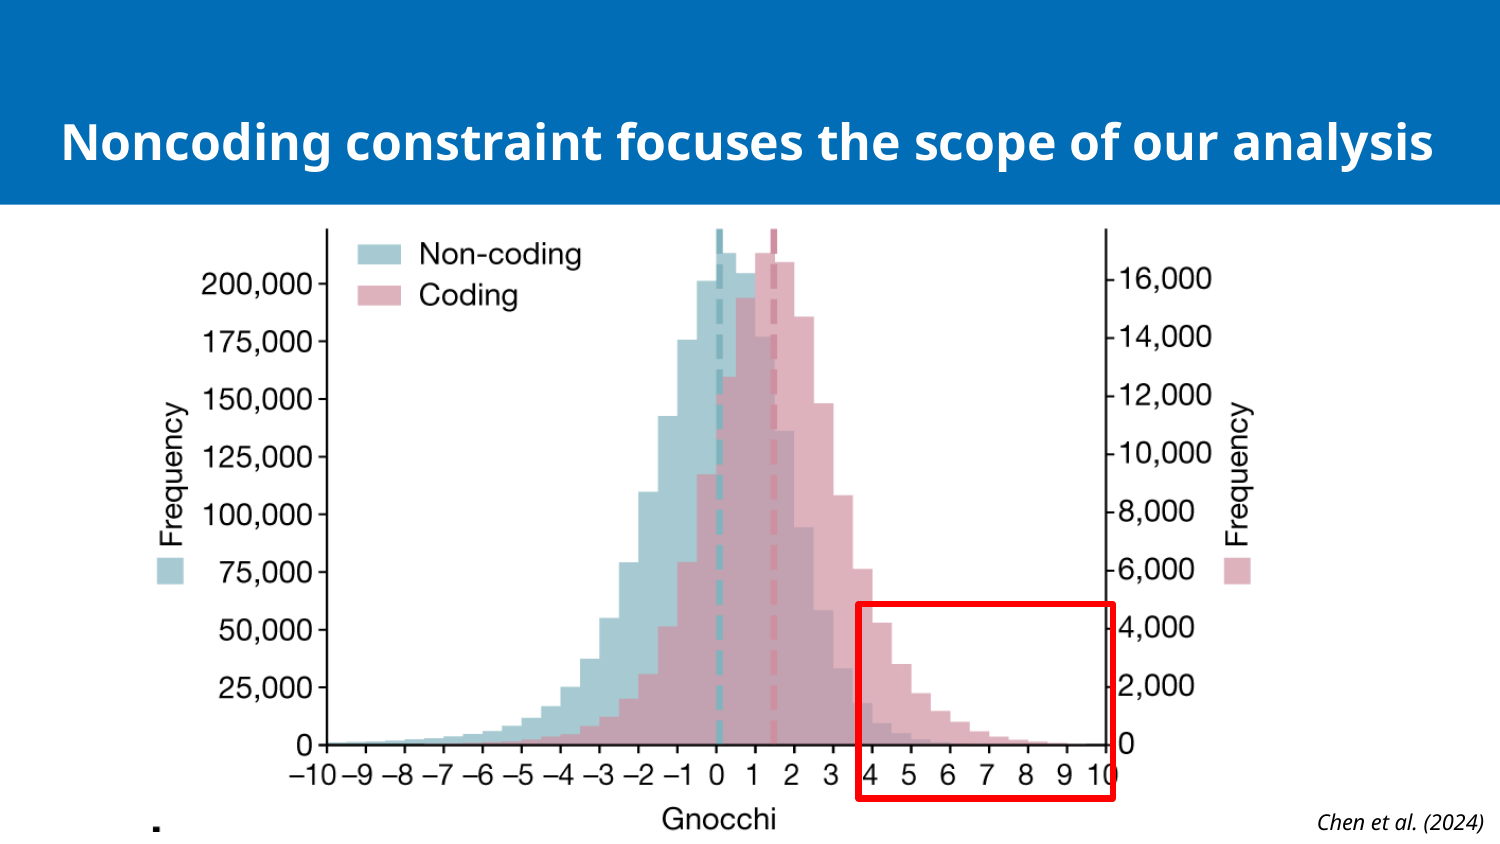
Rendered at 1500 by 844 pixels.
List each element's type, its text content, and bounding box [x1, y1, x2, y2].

title Noncoding constraint focuses the scope of our analysis [45, 40, 1455, 186]
text_box Chen et al. (2024) [1301, 800, 1500, 842]
picture [152, 215, 1255, 833]
